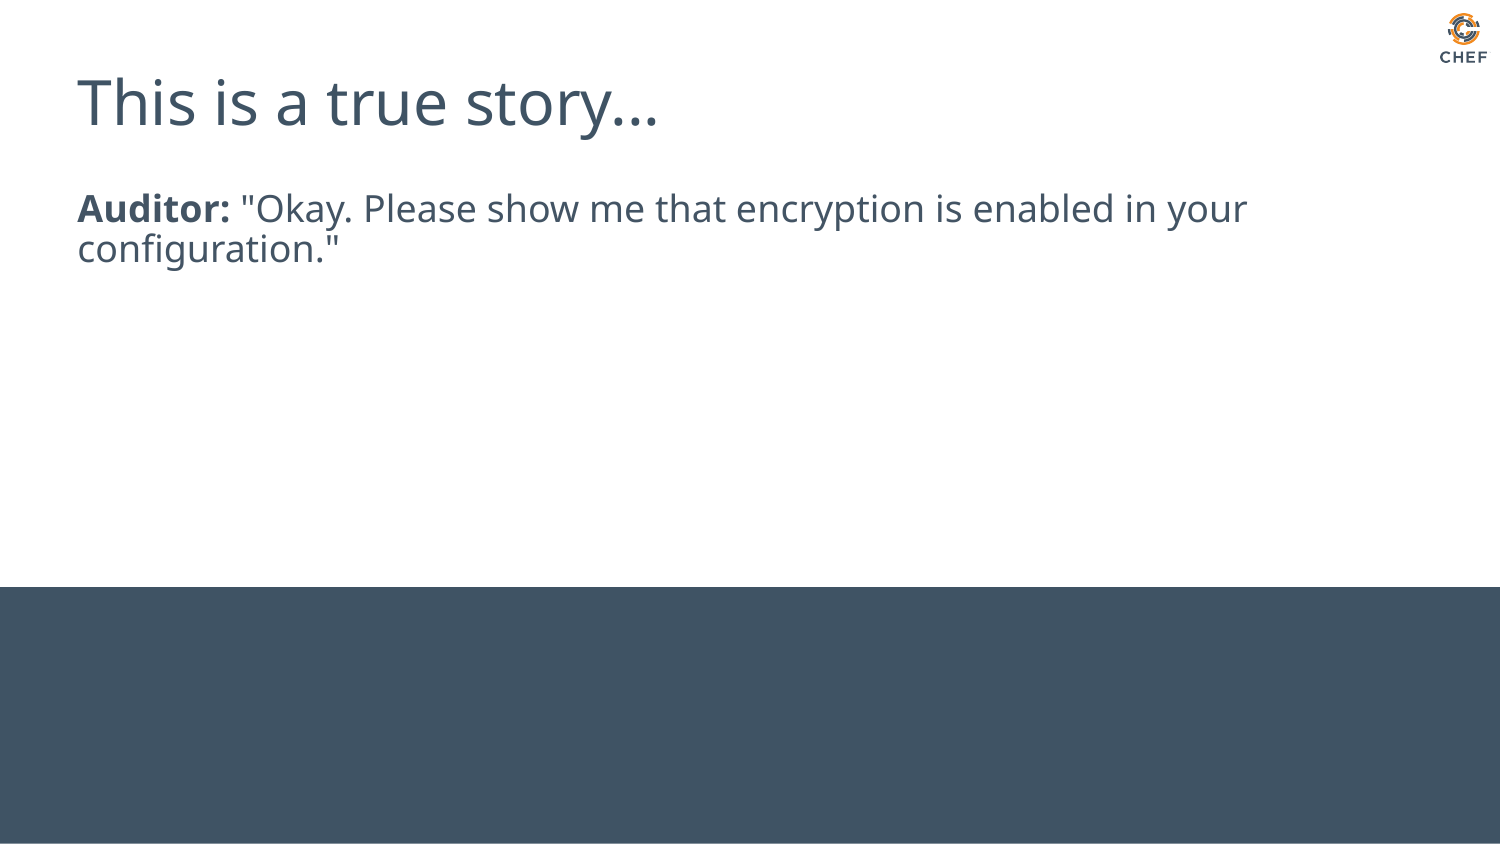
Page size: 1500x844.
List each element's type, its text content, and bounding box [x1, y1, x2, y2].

picture [1440, 13, 1491, 63]
list Auditor: "Okay. Please show me that encryption is enabled in your configuration." [62, 174, 1438, 538]
title This is a true story... [62, 56, 1438, 125]
